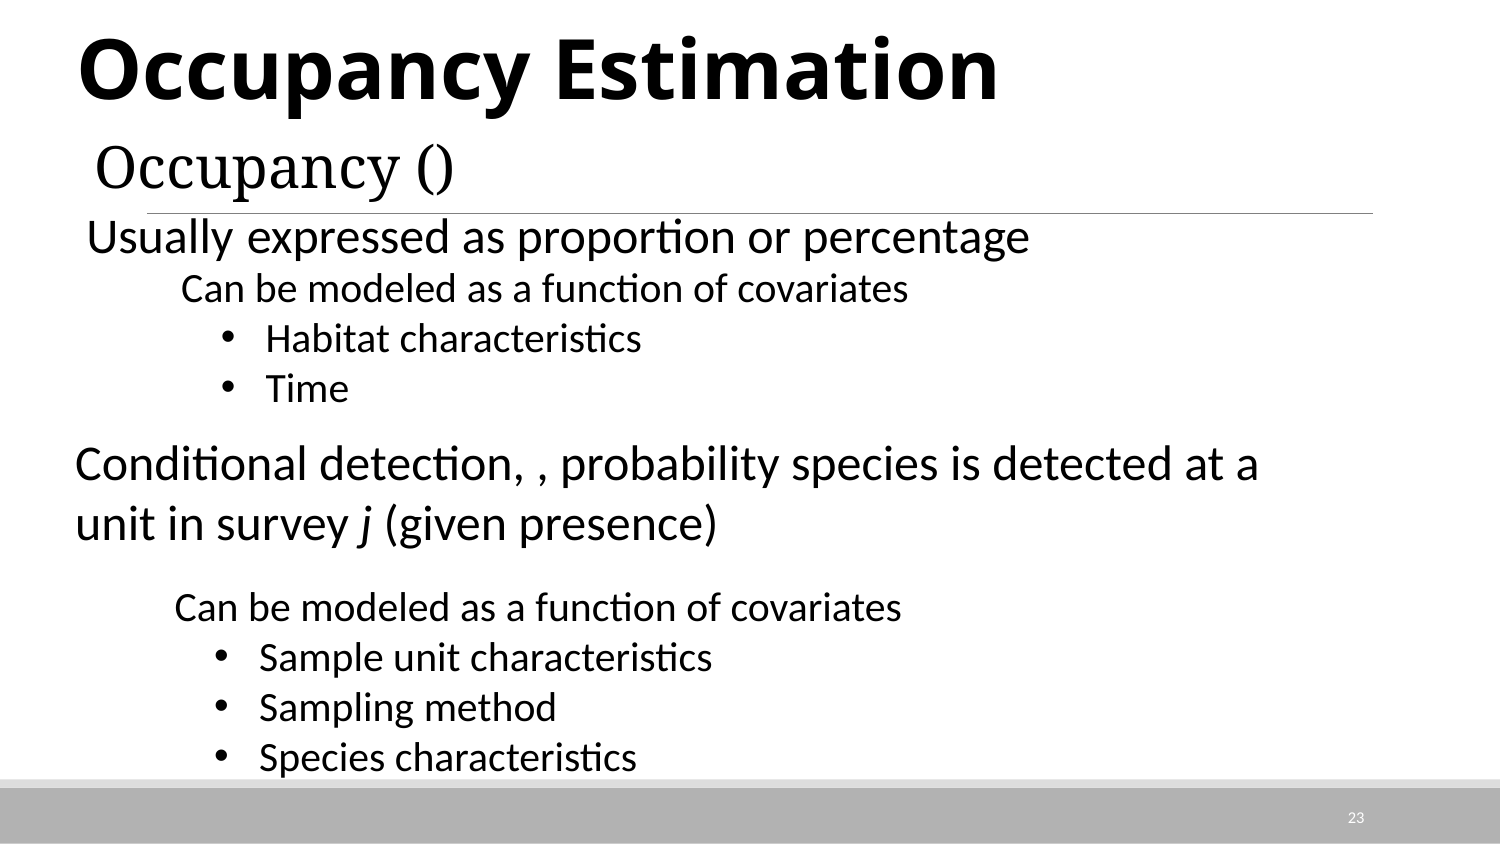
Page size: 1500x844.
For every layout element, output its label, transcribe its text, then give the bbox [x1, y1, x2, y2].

text_box Occupancy Estimation [61, 9, 1438, 125]
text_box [59, 422, 1361, 791]
slide_number 23 [1218, 794, 1380, 840]
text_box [66, 122, 1051, 419]
